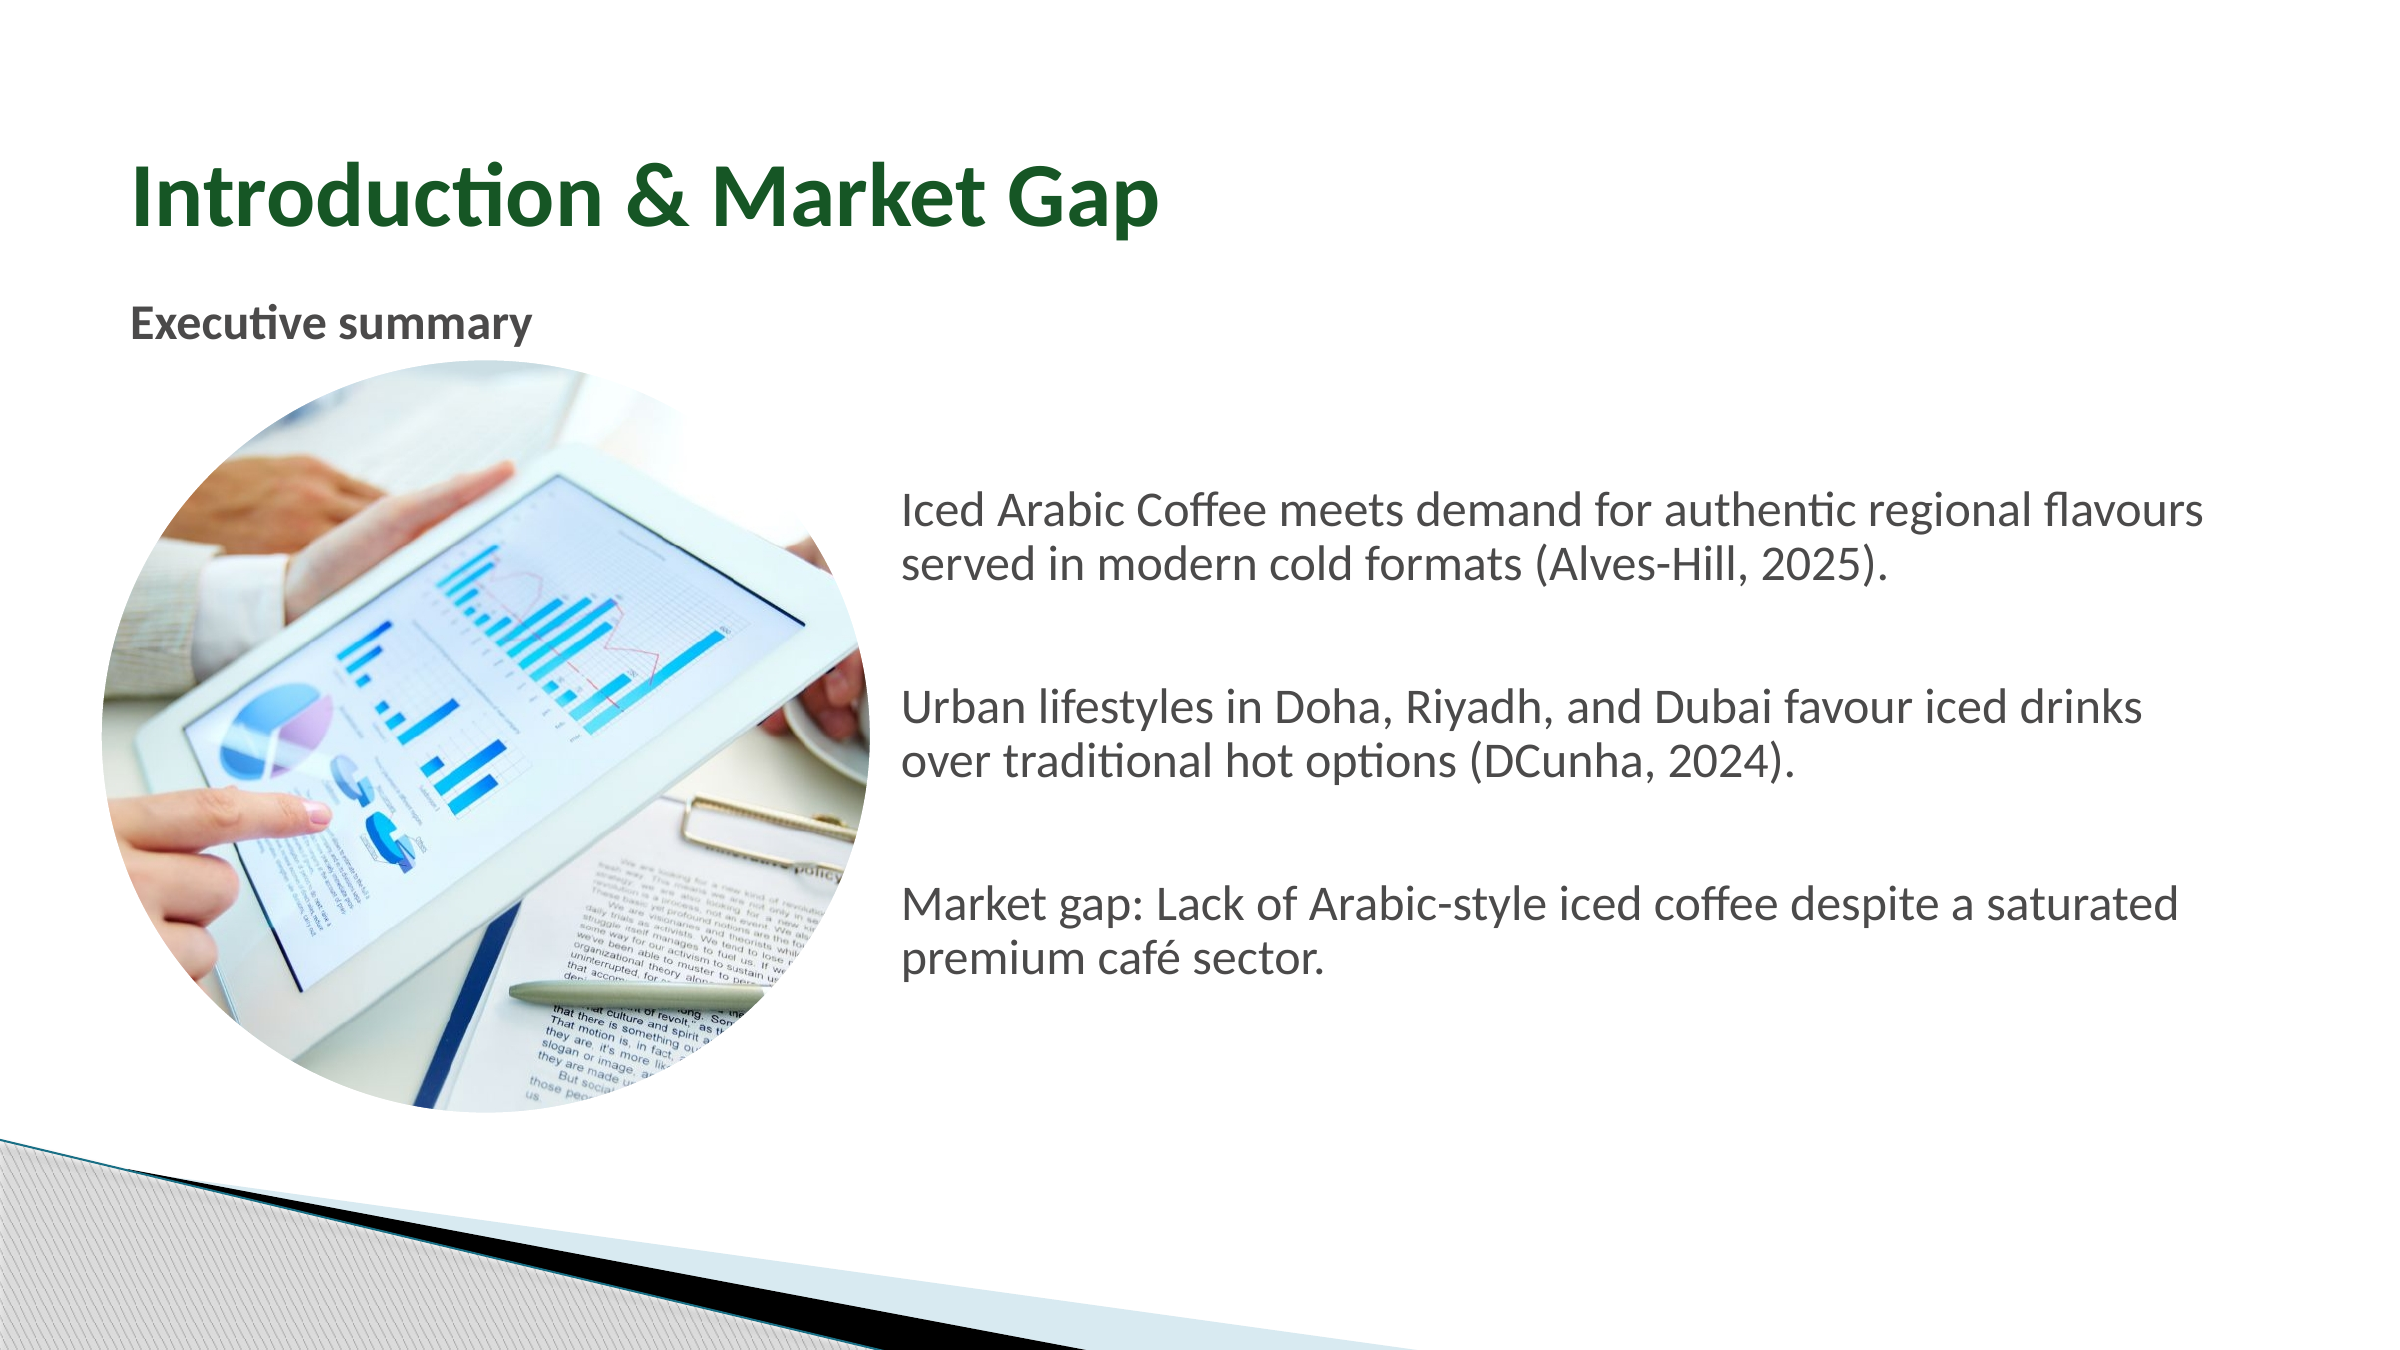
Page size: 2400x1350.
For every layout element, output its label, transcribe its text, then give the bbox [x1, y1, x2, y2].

text_box Executive summary [130, 290, 586, 350]
text_box Introduction & Market Gap [130, 129, 1408, 246]
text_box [96, 355, 2252, 1118]
